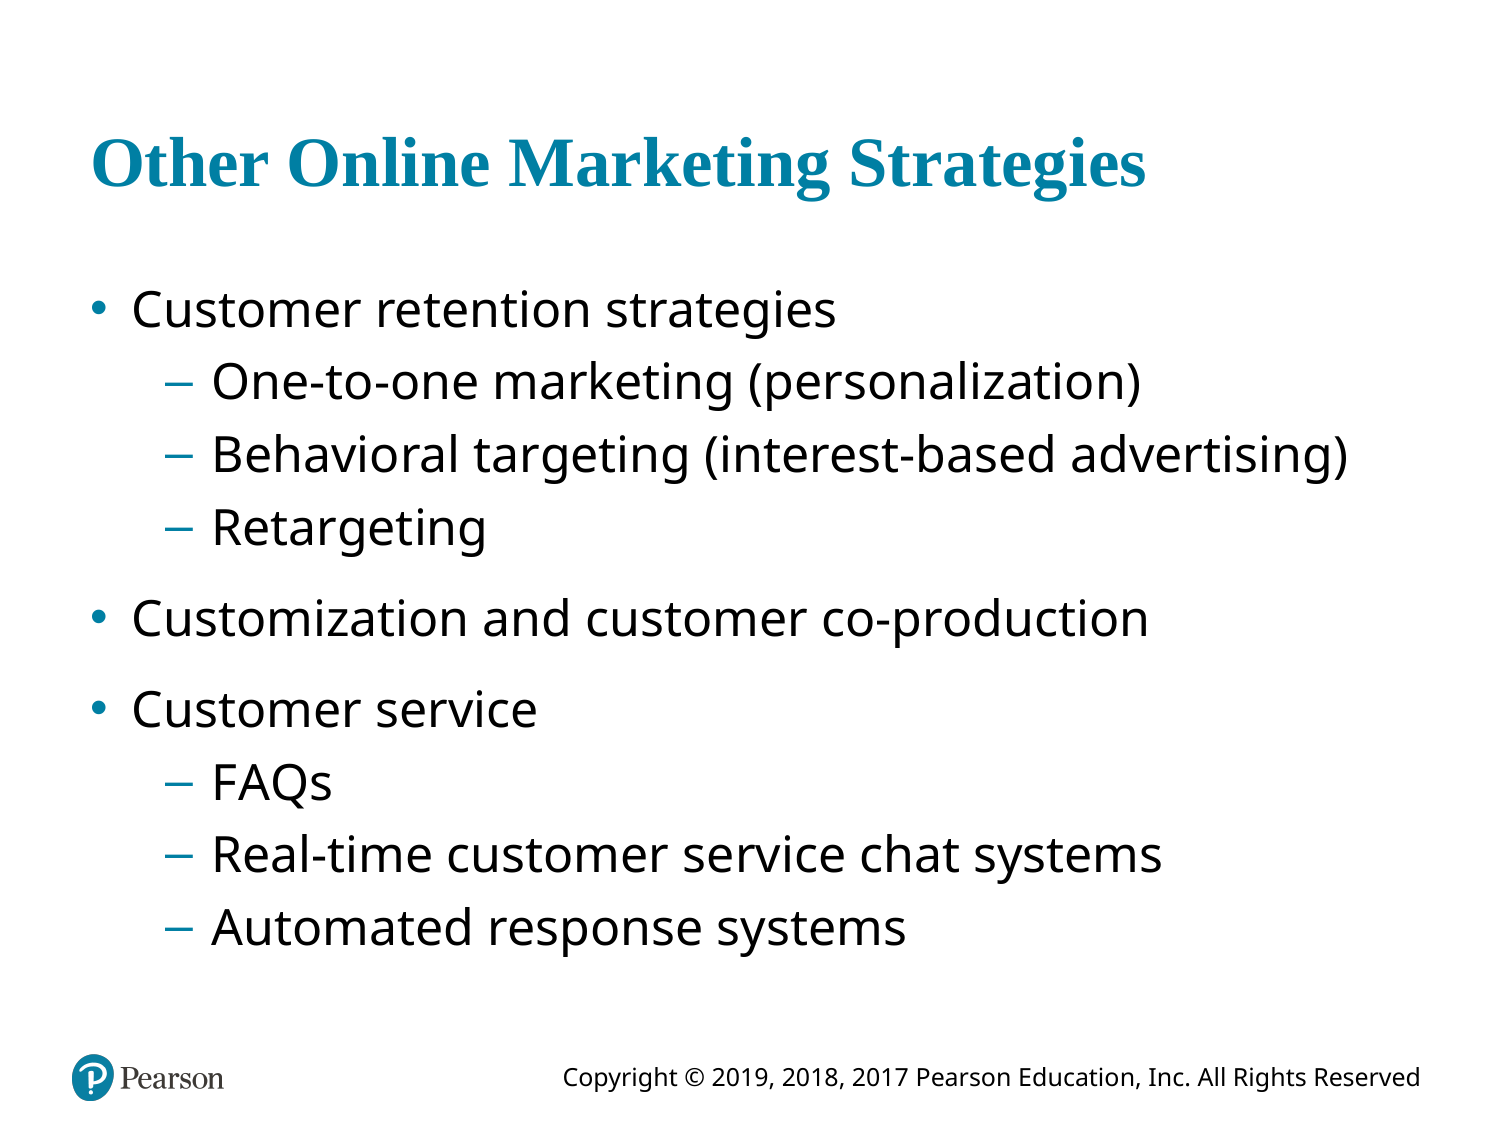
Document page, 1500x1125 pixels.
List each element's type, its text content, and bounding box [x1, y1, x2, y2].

picture [72, 1054, 88, 1070]
list Customer retention strategies One-to-one marketing (personalization) Behavioral targeting (interest-based advertising) Retargeting Customization and customer co-production Customer service F A Qs Real-time customer service chat systems Automated response systems [75, 262, 1425, 1005]
picture [80, 1063, 106, 1088]
title Other Online Marketing Strategies [75, 35, 1425, 216]
picture [72, 1087, 83, 1101]
picture [98, 1054, 224, 1101]
